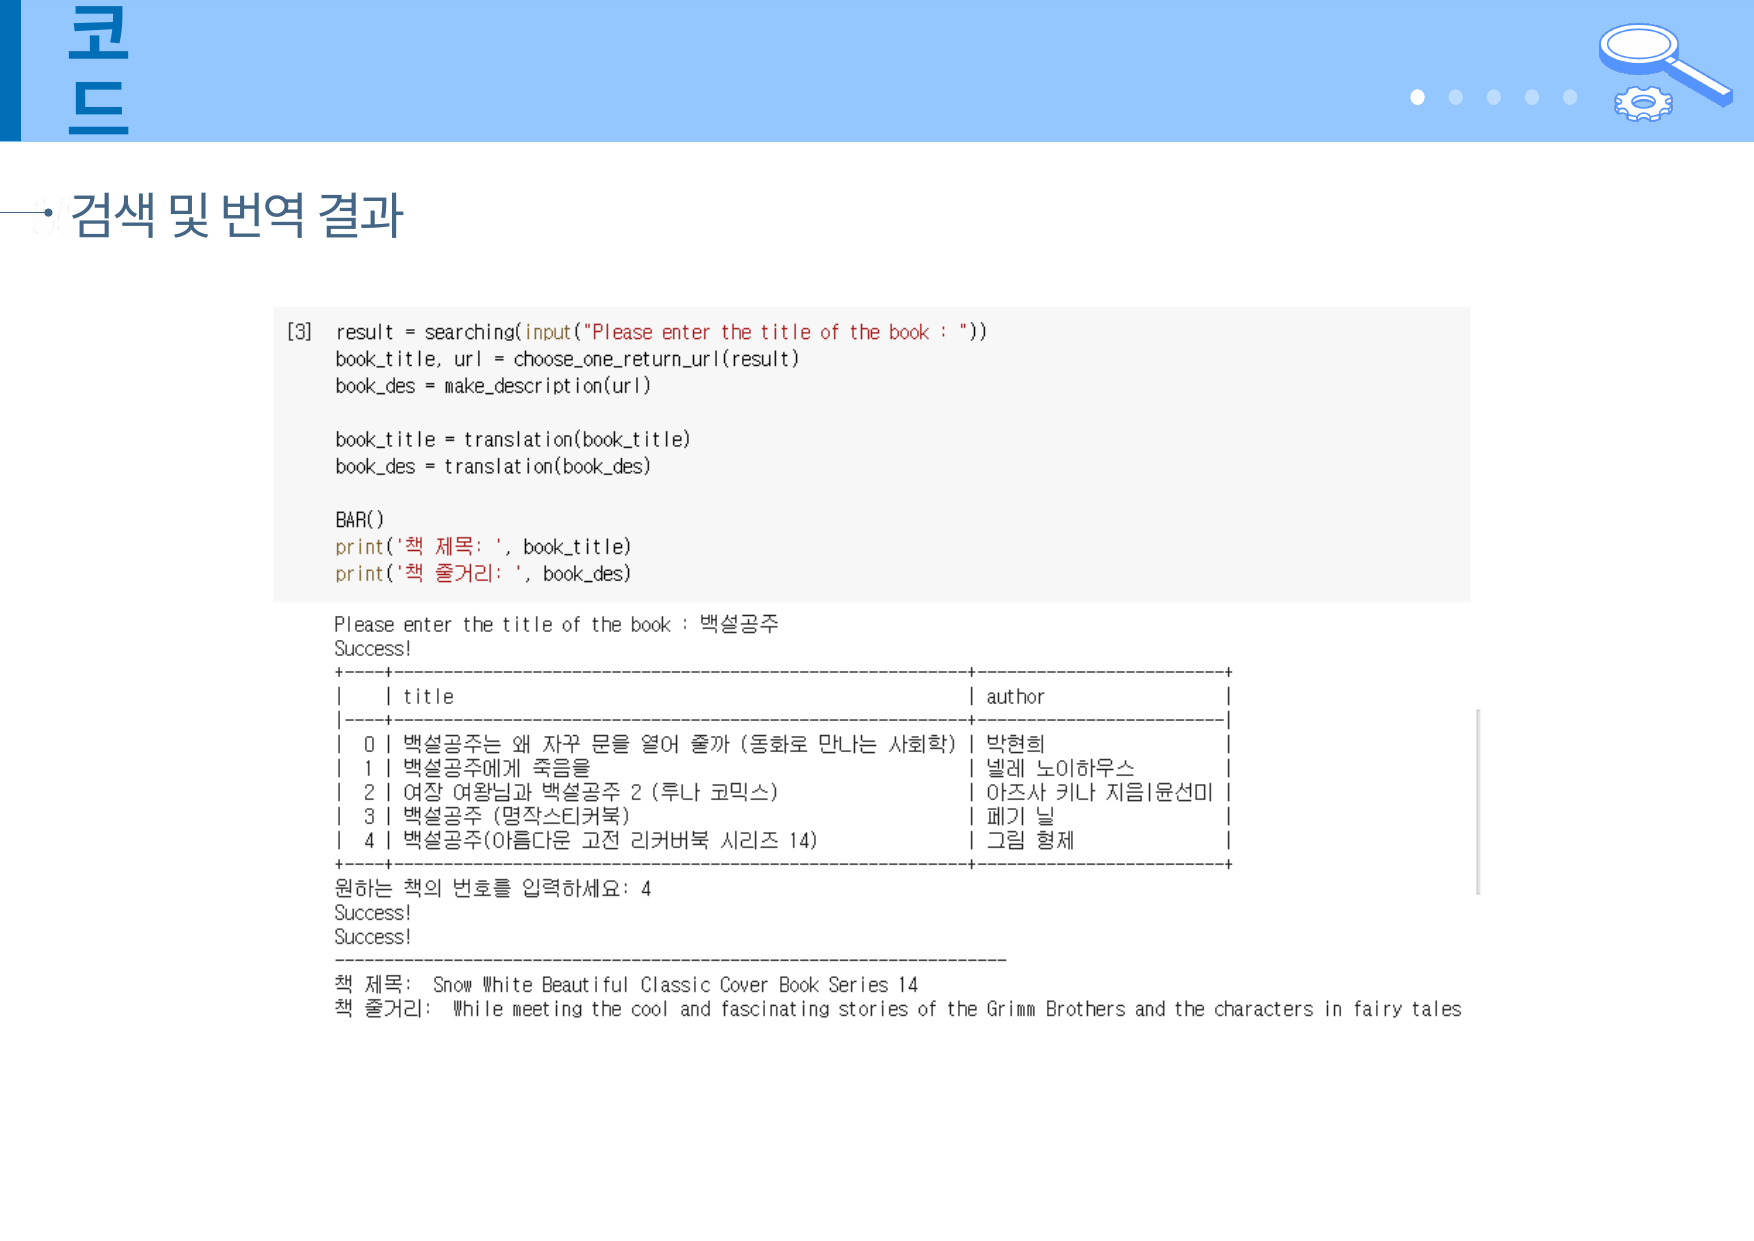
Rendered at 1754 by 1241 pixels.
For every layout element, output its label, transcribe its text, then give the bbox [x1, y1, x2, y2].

picture [33, 198, 54, 233]
picture [21, 0, 1754, 142]
title 코드 [51, 28, 203, 124]
text_box 검색 및 번역 결과 [54, 177, 420, 252]
picture [273, 307, 1481, 1027]
